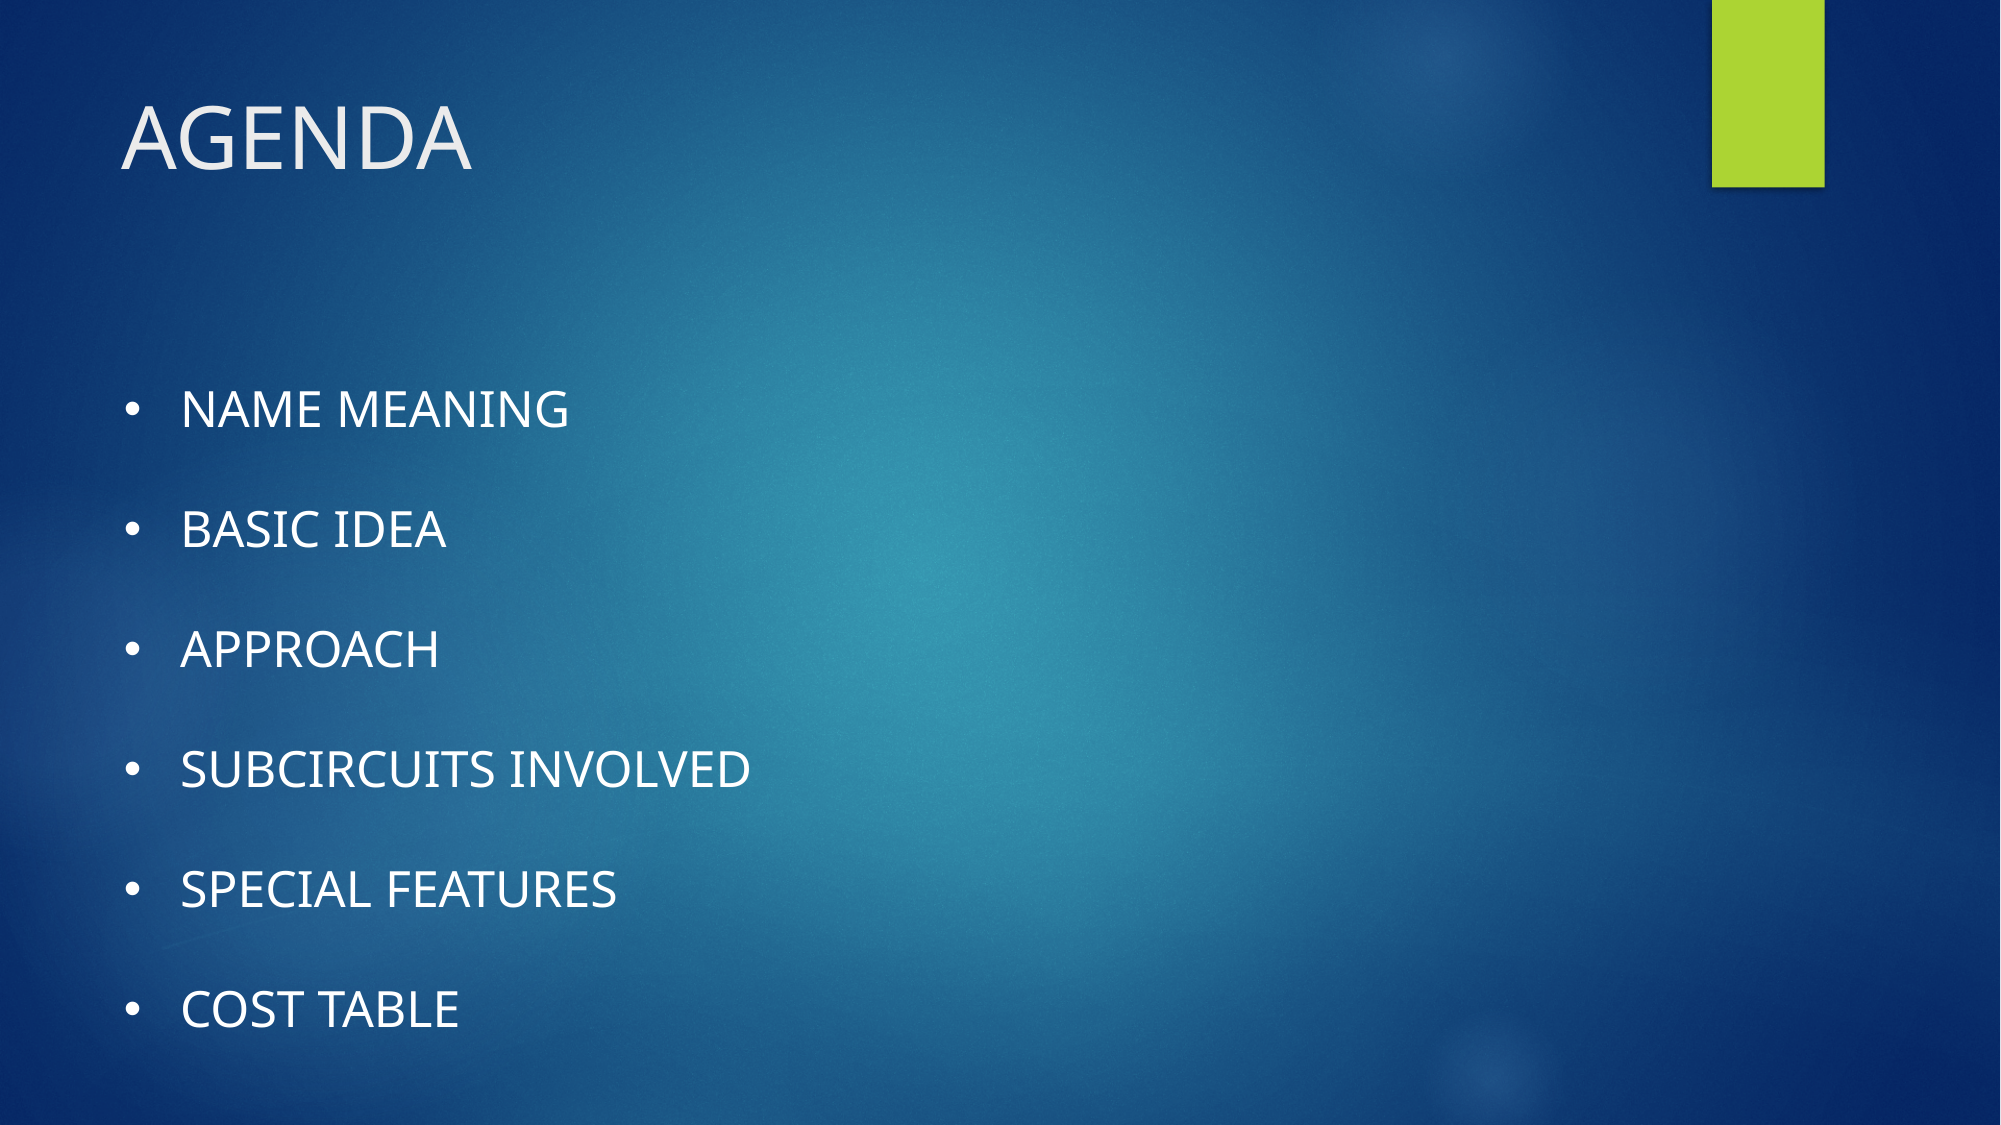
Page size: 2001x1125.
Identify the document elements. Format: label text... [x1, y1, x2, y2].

picture [0, 0, 2001, 1125]
title AGENDA [106, 74, 1649, 304]
text_box NAME MEANING BASIC IDEA APPROACH SUBCIRCUITS INVOLVED SPECIAL FEATURES COST TABLE [108, 370, 1439, 1046]
